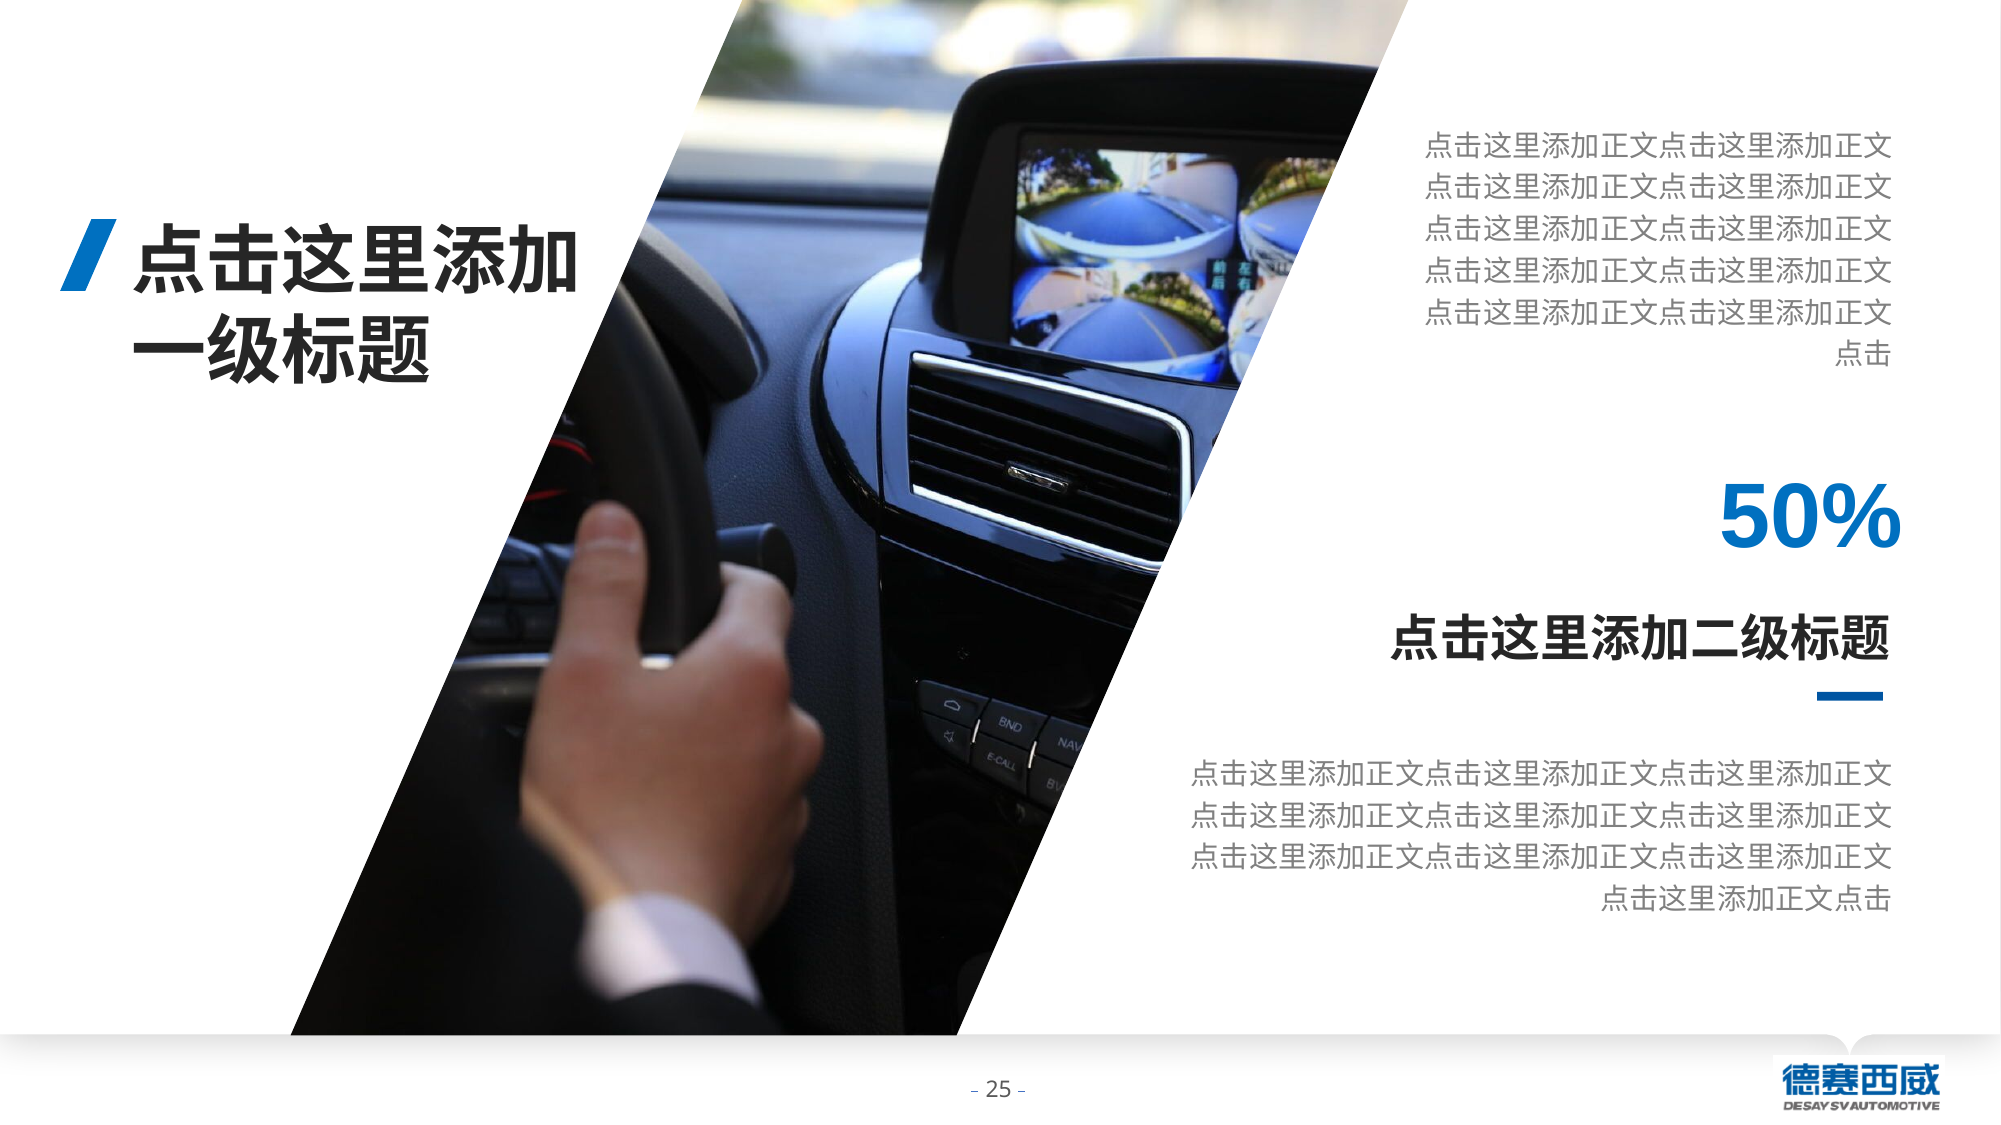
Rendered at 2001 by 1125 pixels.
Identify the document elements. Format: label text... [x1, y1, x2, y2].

picture [1773, 1055, 1945, 1121]
text_box 点击这里添加正文点击这里添加正文点击这里添加正文点击这里添加正文点击这里添加正文点击这里添加正文点击这里添加正文点击这里添加正文点击这里添加正文点击这里添加正文点击 [1409, 113, 1908, 378]
text_box 点击这里添加正文点击这里添加正文点击这里添加正文点击这里添加正文点击这里添加正文点击这里添加正文点击这里添加正文点击这里添加正文点击这里添加正文点击这里添加正文点击 [1409, 741, 1908, 923]
picture [290, 0, 1409, 1036]
text_box 点击这里添加二级标题 [1409, 598, 1905, 674]
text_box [60, 204, 669, 692]
text_box [1816, 691, 1884, 702]
text_box 50% [1704, 448, 1918, 574]
